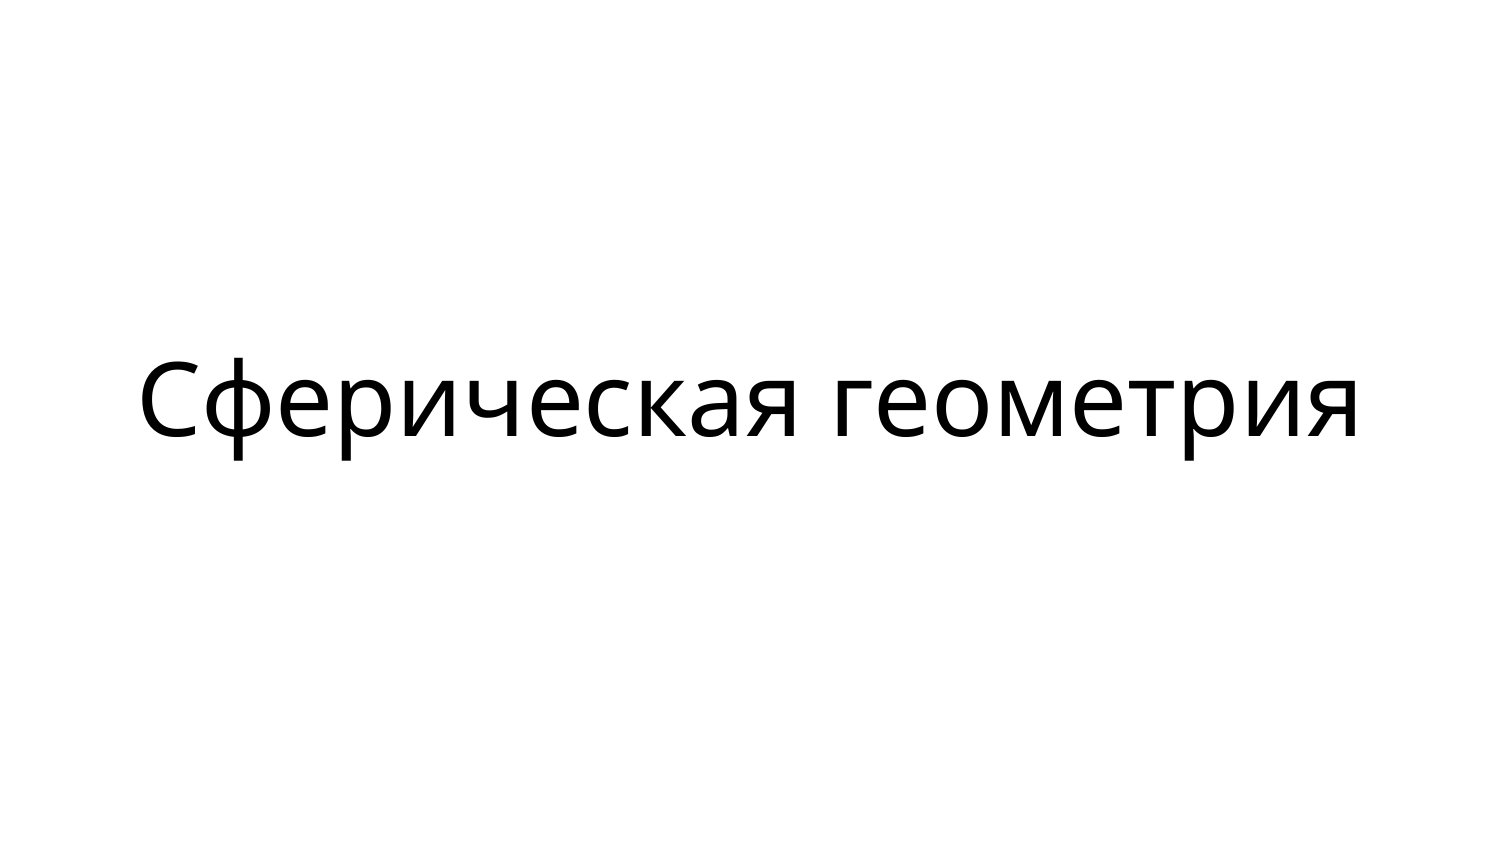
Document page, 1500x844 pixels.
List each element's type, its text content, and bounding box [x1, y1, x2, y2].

title Сферическая геометрия [51, 311, 1449, 482]
